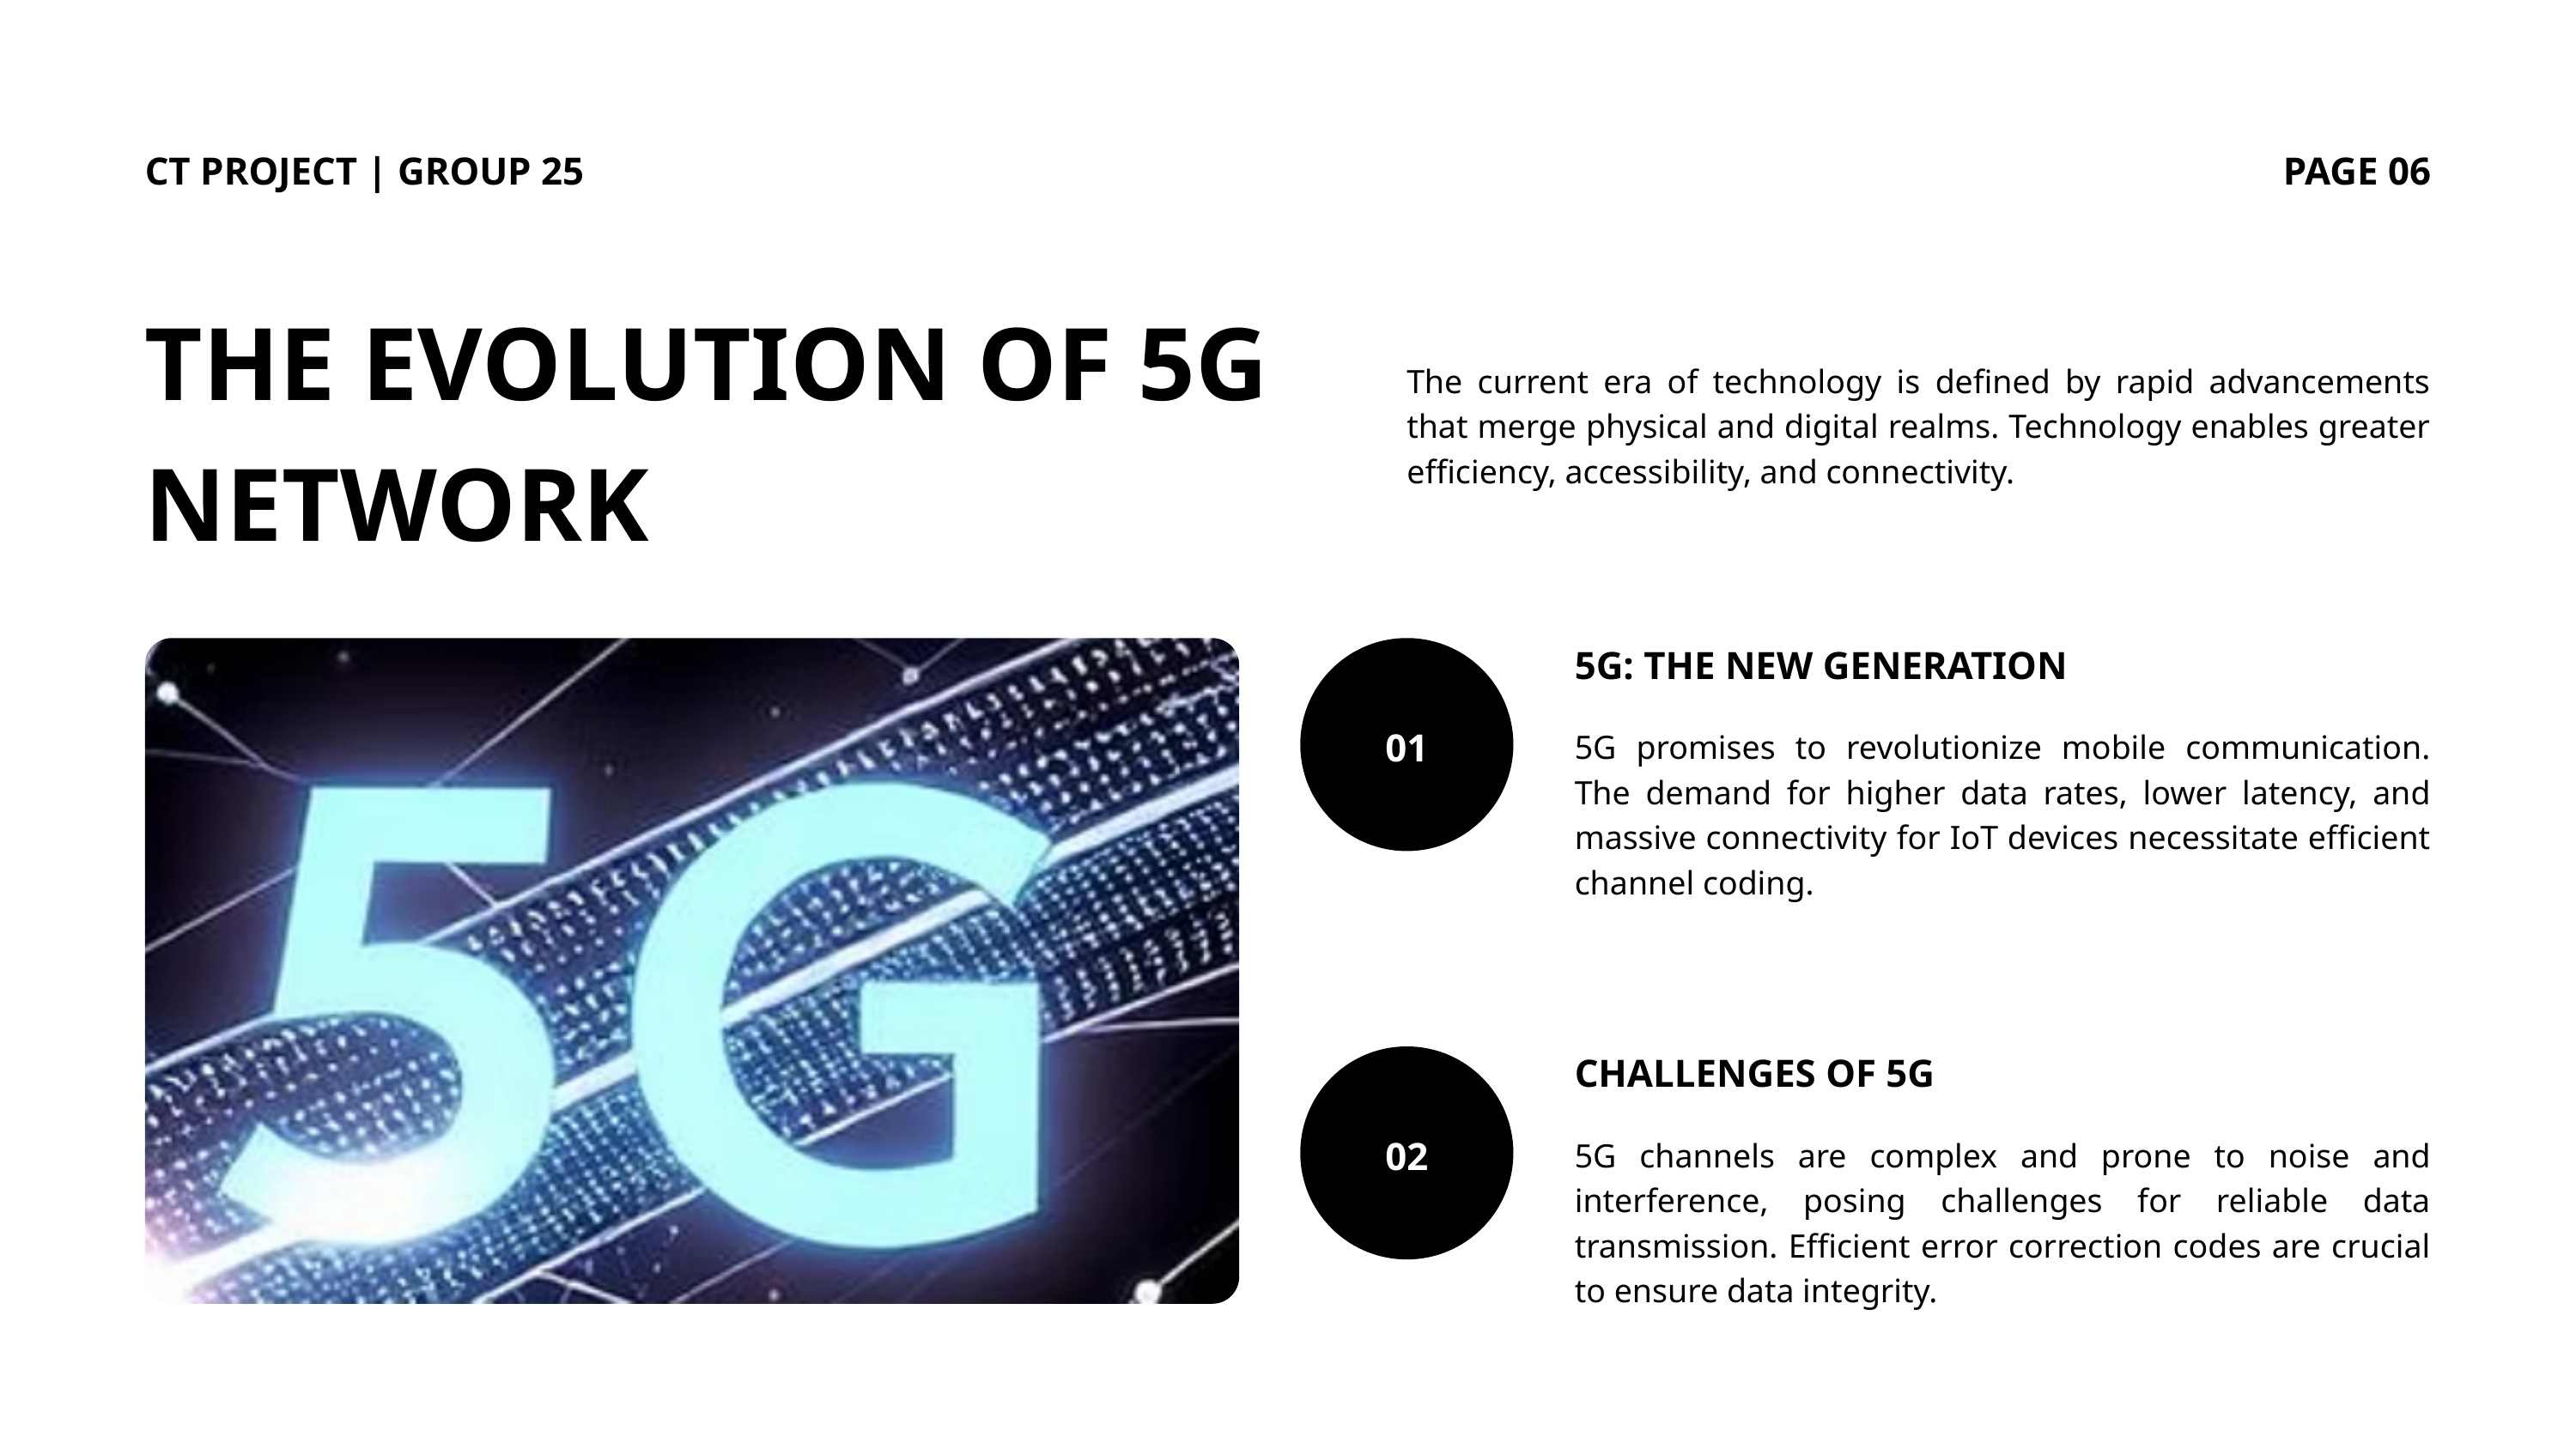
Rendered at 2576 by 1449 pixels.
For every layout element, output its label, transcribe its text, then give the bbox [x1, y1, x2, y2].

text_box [144, 638, 1240, 1304]
text_box PAGE 06 [2234, 139, 2432, 192]
text_box THE EVOLUTION OF 5G NETWORK [144, 280, 1289, 561]
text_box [1300, 638, 1514, 852]
text_box CT PROJECT | GROUP 25 [144, 139, 640, 192]
text_box The current era of technology is defined by rapid advancements that merge physical and digital realms. Technology enables greater efficiency, accessibility, and connectivity. [1406, 355, 2432, 490]
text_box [1574, 638, 2432, 896]
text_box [1574, 1046, 2432, 1304]
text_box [1300, 1046, 1514, 1260]
